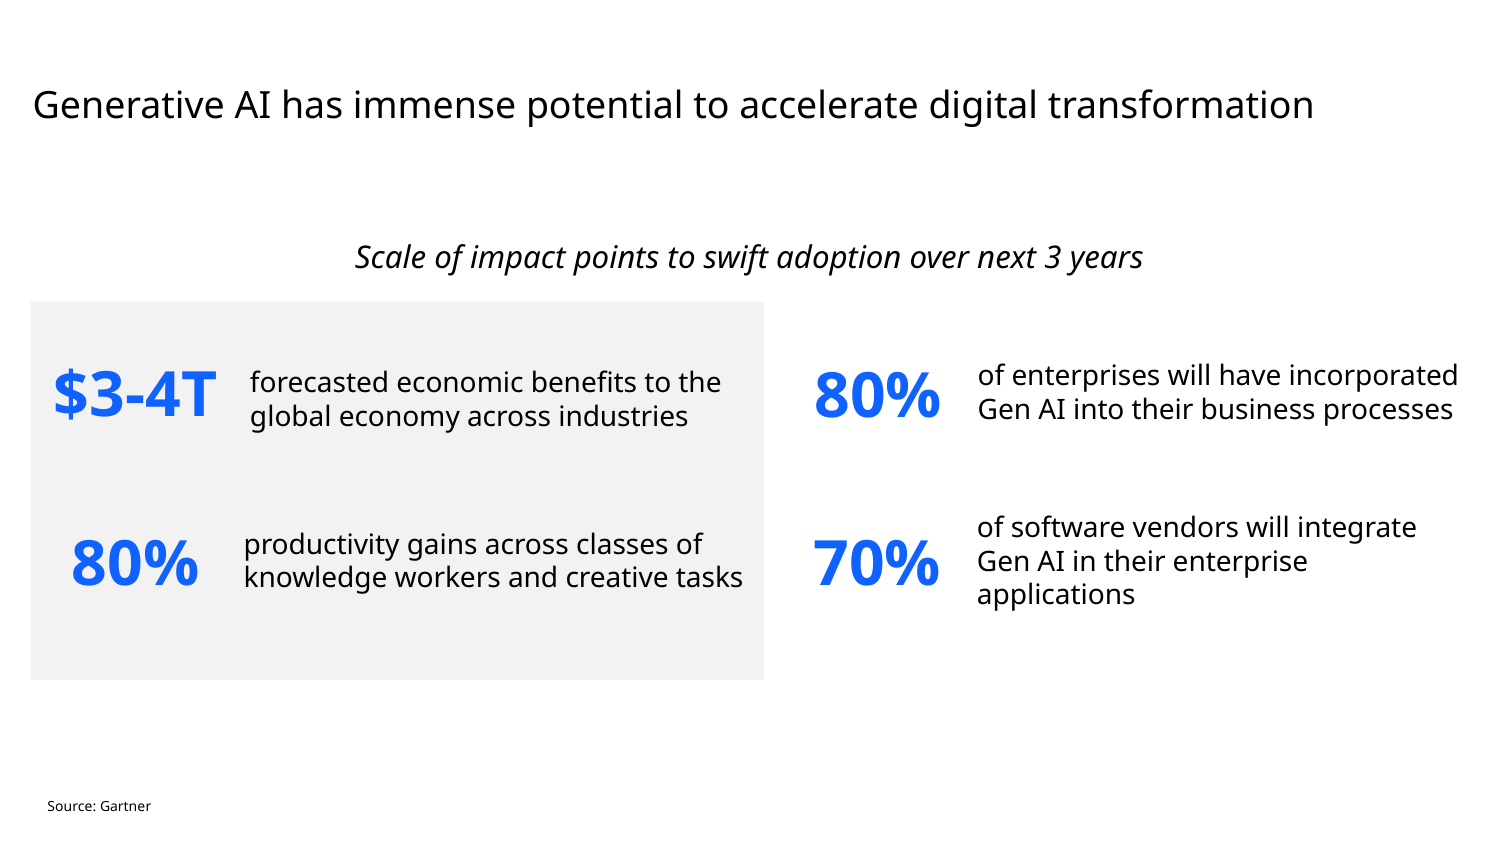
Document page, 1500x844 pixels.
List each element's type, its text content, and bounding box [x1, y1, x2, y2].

text_box Scale of impact points to swift adoption over next 3 years [315, 230, 1185, 283]
text_box $3-4T [28, 358, 243, 425]
text_box forecasted economic benefits to the global economy across industries [235, 357, 757, 440]
text_box Generative AI has immense potential to accelerate digital transformation [32, 77, 1362, 147]
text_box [812, 508, 1450, 611]
text_box Source: Gartner [32, 788, 713, 808]
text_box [813, 340, 1480, 443]
text_box [29, 299, 766, 682]
text_box 80% [71, 523, 201, 597]
text_box productivity gains across classes of knowledge workers and creative tasks [243, 509, 765, 611]
